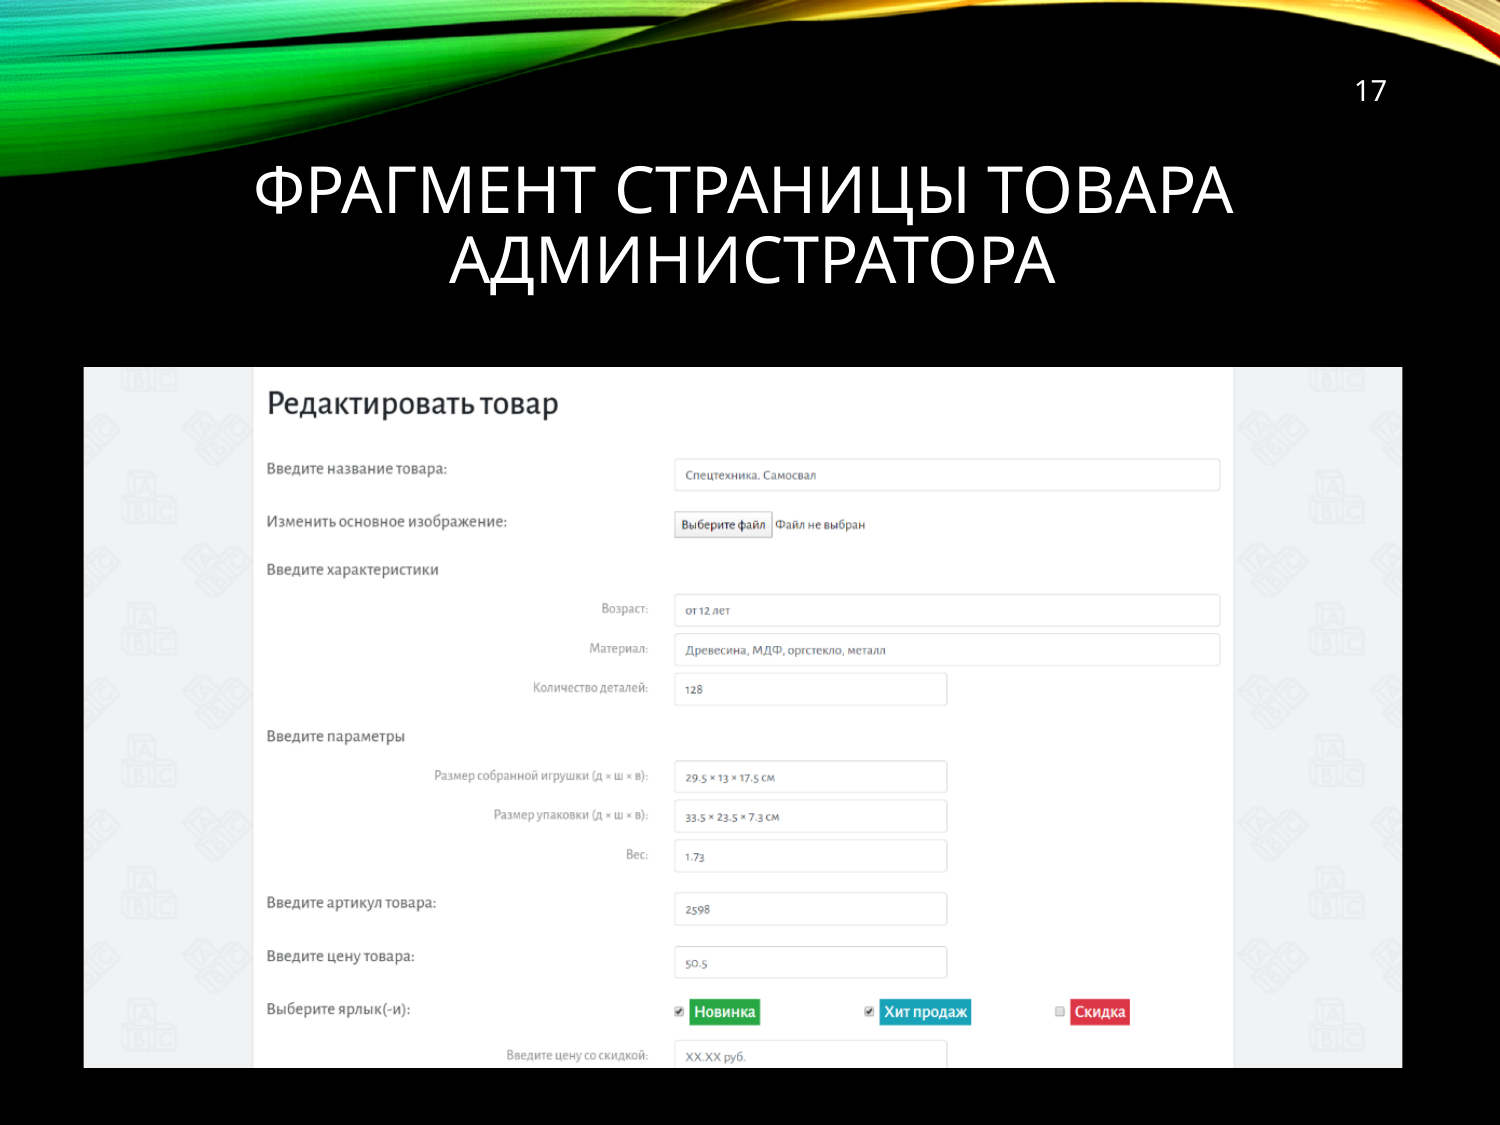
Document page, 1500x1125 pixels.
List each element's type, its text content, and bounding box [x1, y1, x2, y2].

picture [0, 0, 1500, 178]
picture [83, 366, 1403, 1069]
slide_number 17 [1078, 62, 1403, 123]
title Фрагмент страницы товара администратора [102, 149, 1403, 306]
